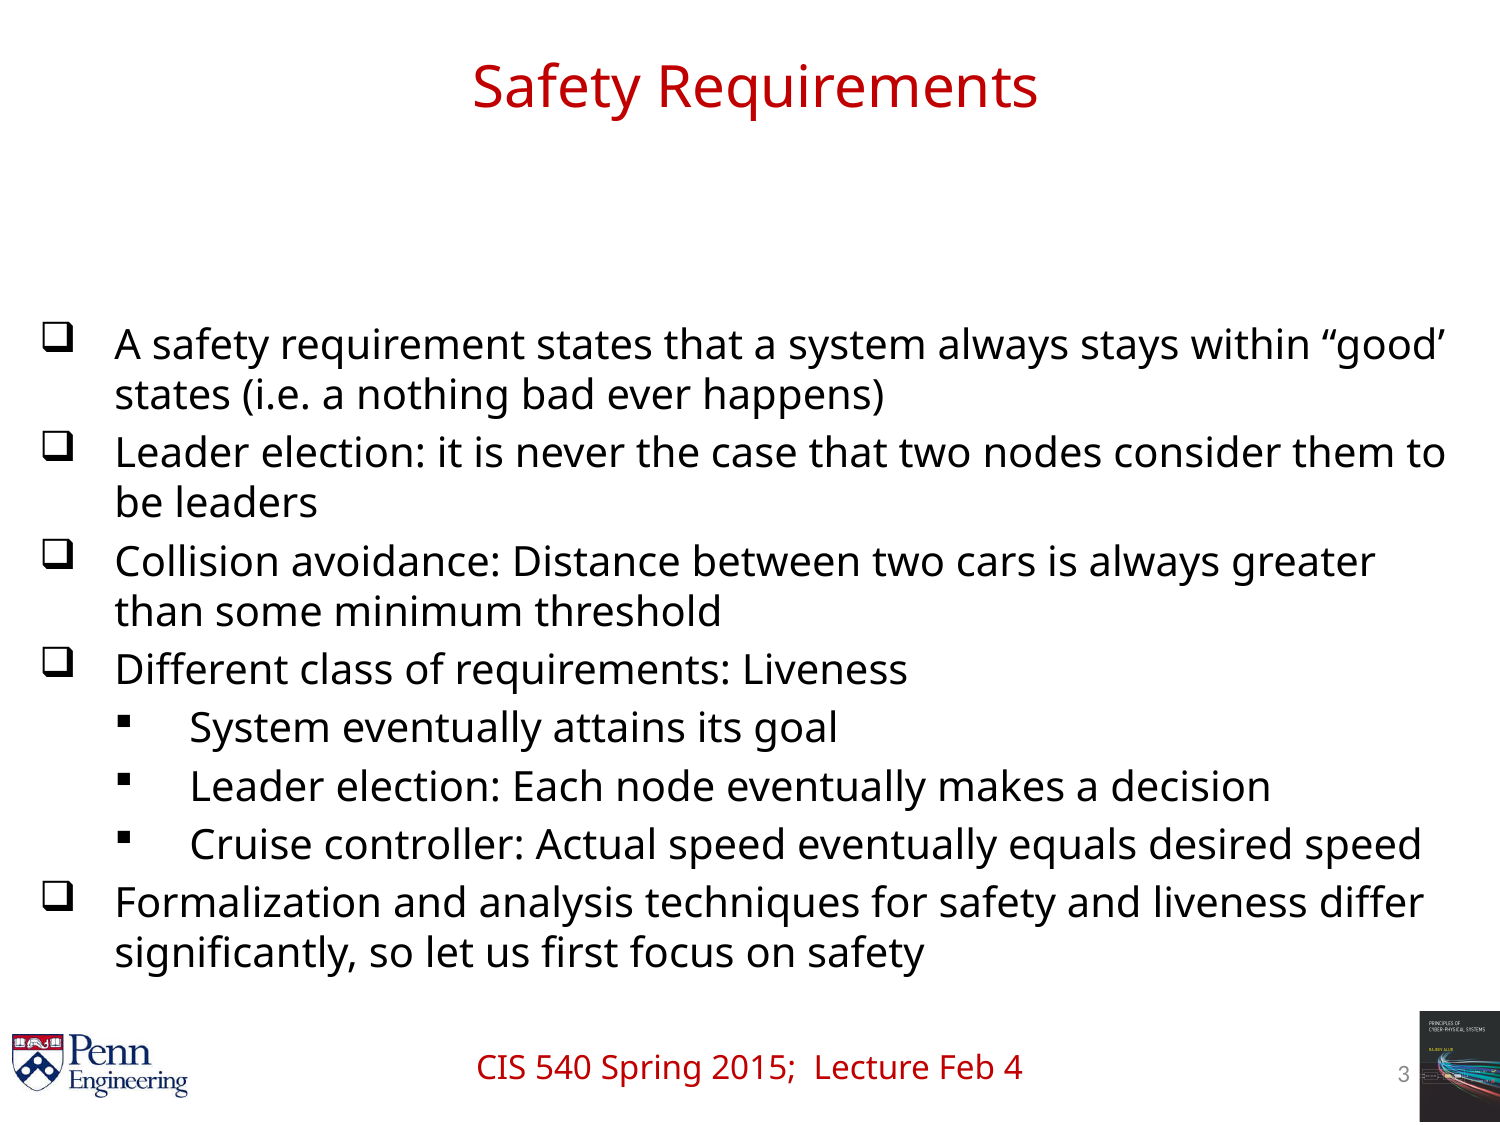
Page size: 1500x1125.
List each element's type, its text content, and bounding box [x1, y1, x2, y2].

title Safety Requirements [112, 24, 1400, 143]
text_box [0, 1007, 1500, 1125]
text_box A safety requirement states that a system always stays within “good’ states (i.e. a nothing bad ever happens) Leader election: it is never the case that two nodes consider them to be leaders Collision avoidance: Distance between two cars is always greater than some minimum threshold Different class of requirements: Liveness System eventually attains its goal Leader election: Each node eventually makes a decision Cruise controller: Actual speed eventually equals desired speed Formalization and analysis techniques for safety and liveness differ significantly, so let us first focus on safety [24, 246, 1475, 975]
